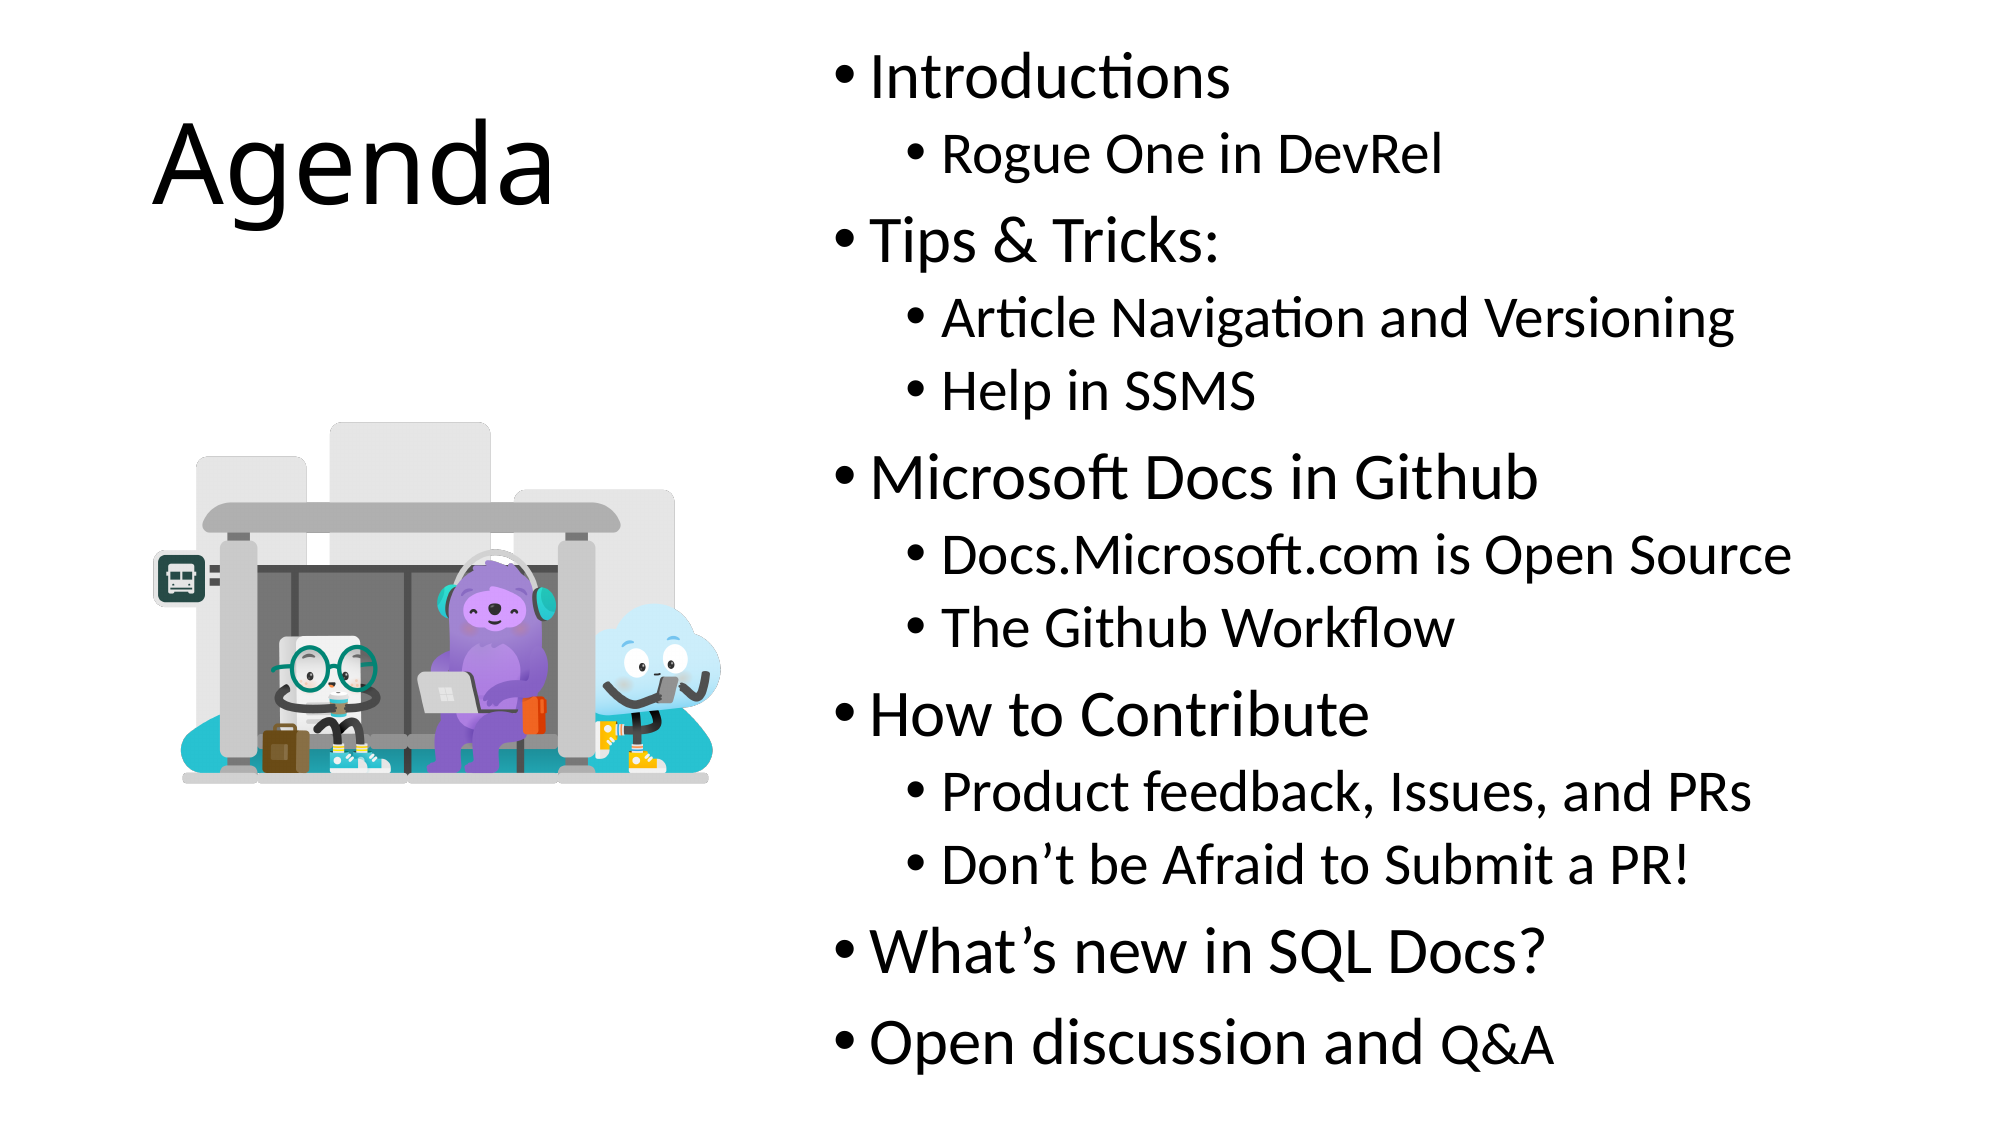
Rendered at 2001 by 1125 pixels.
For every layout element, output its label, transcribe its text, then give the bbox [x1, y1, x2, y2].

title Agenda [137, 59, 818, 278]
list Introductions Rogue One in DevRel Tips & Tricks: Article Navigation and Versioning Help in SSMS Microsoft Docs in Github Docs.Microsoft.com is Open Source The Github Workflow How to Contribute Product feedback, Issues, and PRs Don’t be Afraid to Submit a PR! What’s new in SQL Docs? Open discussion and Q&A [818, 33, 1965, 1092]
picture [109, 402, 756, 814]
